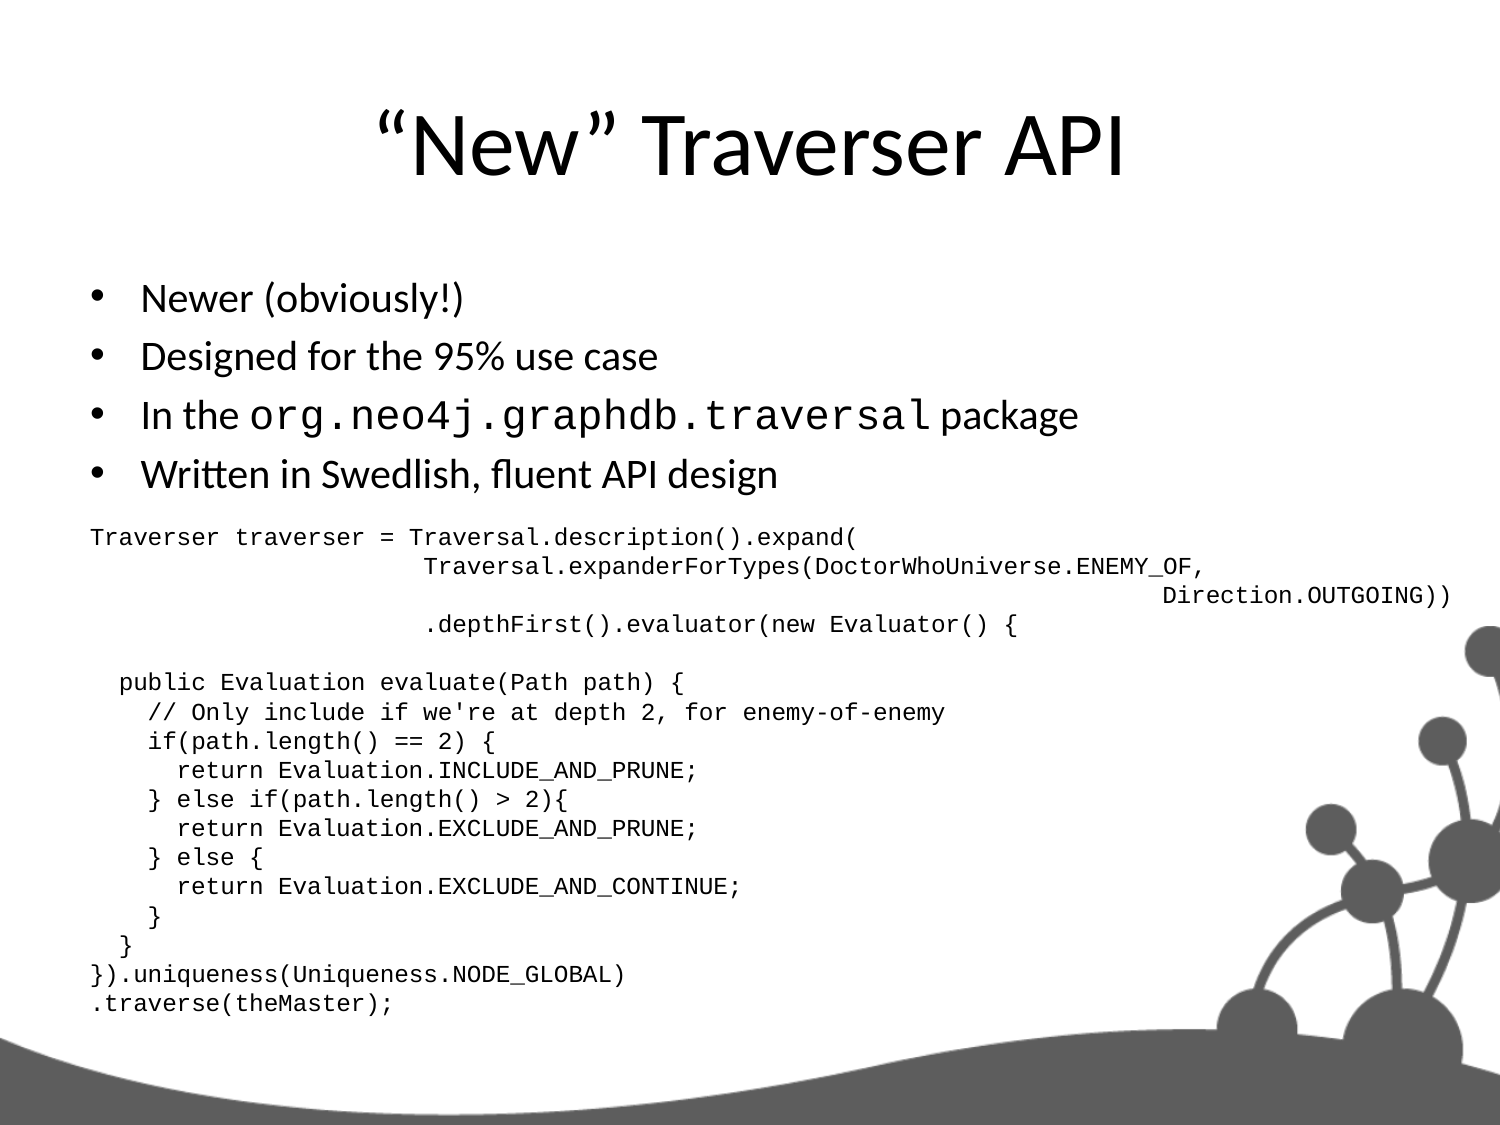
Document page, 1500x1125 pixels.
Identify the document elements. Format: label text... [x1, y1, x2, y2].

title “New” Traverser API [75, 45, 1425, 233]
text_box Traverser traverser = Traversal.description().expand( Traversal.expanderForTypes(DoctorWhoUniverse.ENEMY_OF, Direction.OUTGOING)) .depthFirst().evaluator(new Evaluator() { public Evaluation evaluate(Path path) { // Only include if we're at depth 2, for enemy-of-enemy if(path.length() == 2) { return Evaluation.INCLUDE_AND_PRUNE; } else if(path.length() > 2){ return Evaluation.EXCLUDE_AND_PRUNE; } else { return Evaluation.EXCLUDE_AND_CONTINUE; } } }).uniqueness(Uniqueness.NODE_GLOBAL) .traverse(theMaster); [75, 513, 1488, 1031]
list Newer (obviously!) Designed for the 95% use case In the org.neo4j.graphdb.traversal package Written in Swedlish, fluent API design [75, 262, 1425, 508]
